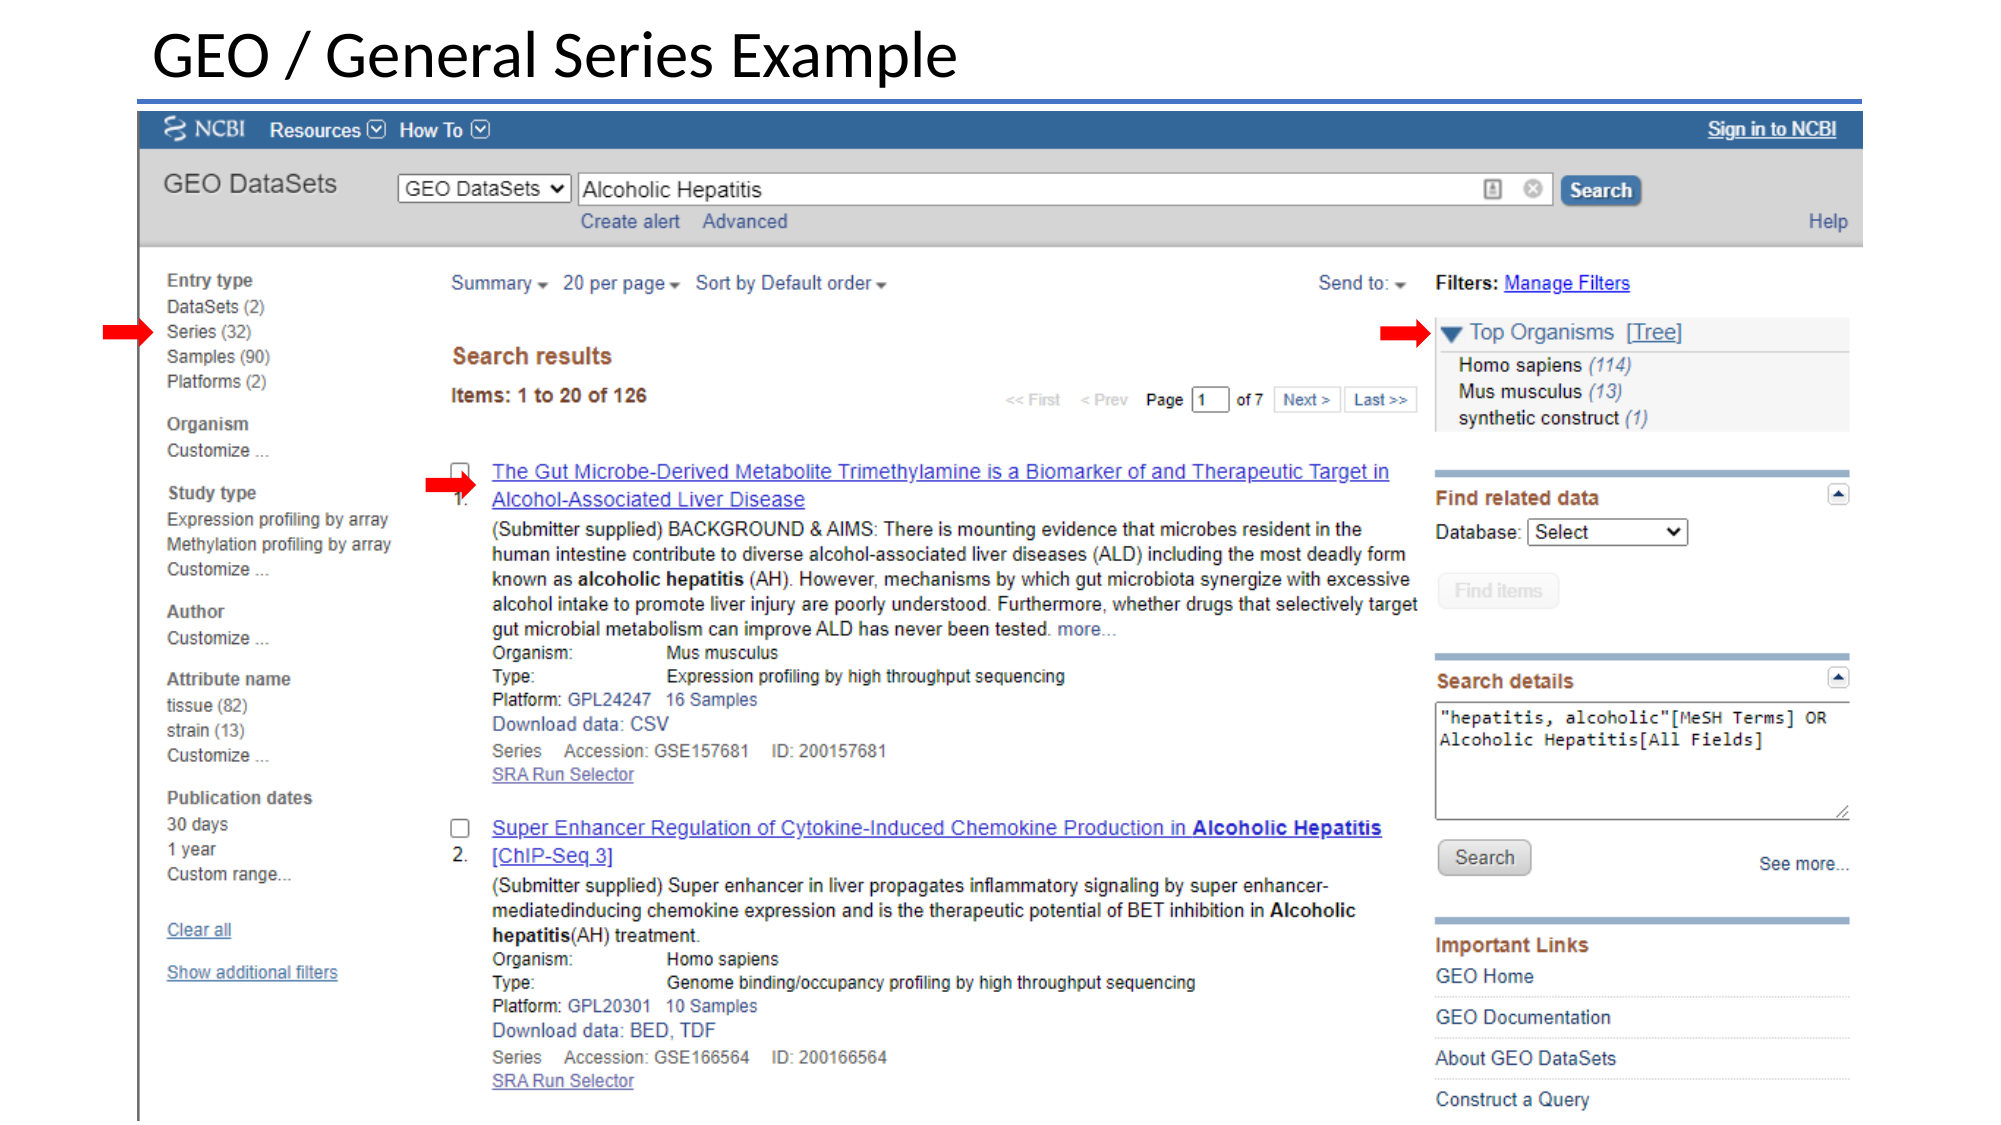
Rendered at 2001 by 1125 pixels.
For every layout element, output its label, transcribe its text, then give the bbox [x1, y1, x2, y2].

text_box [102, 325, 137, 340]
title GEO / General Series Example [137, 4, 1863, 100]
picture [137, 111, 1863, 1121]
